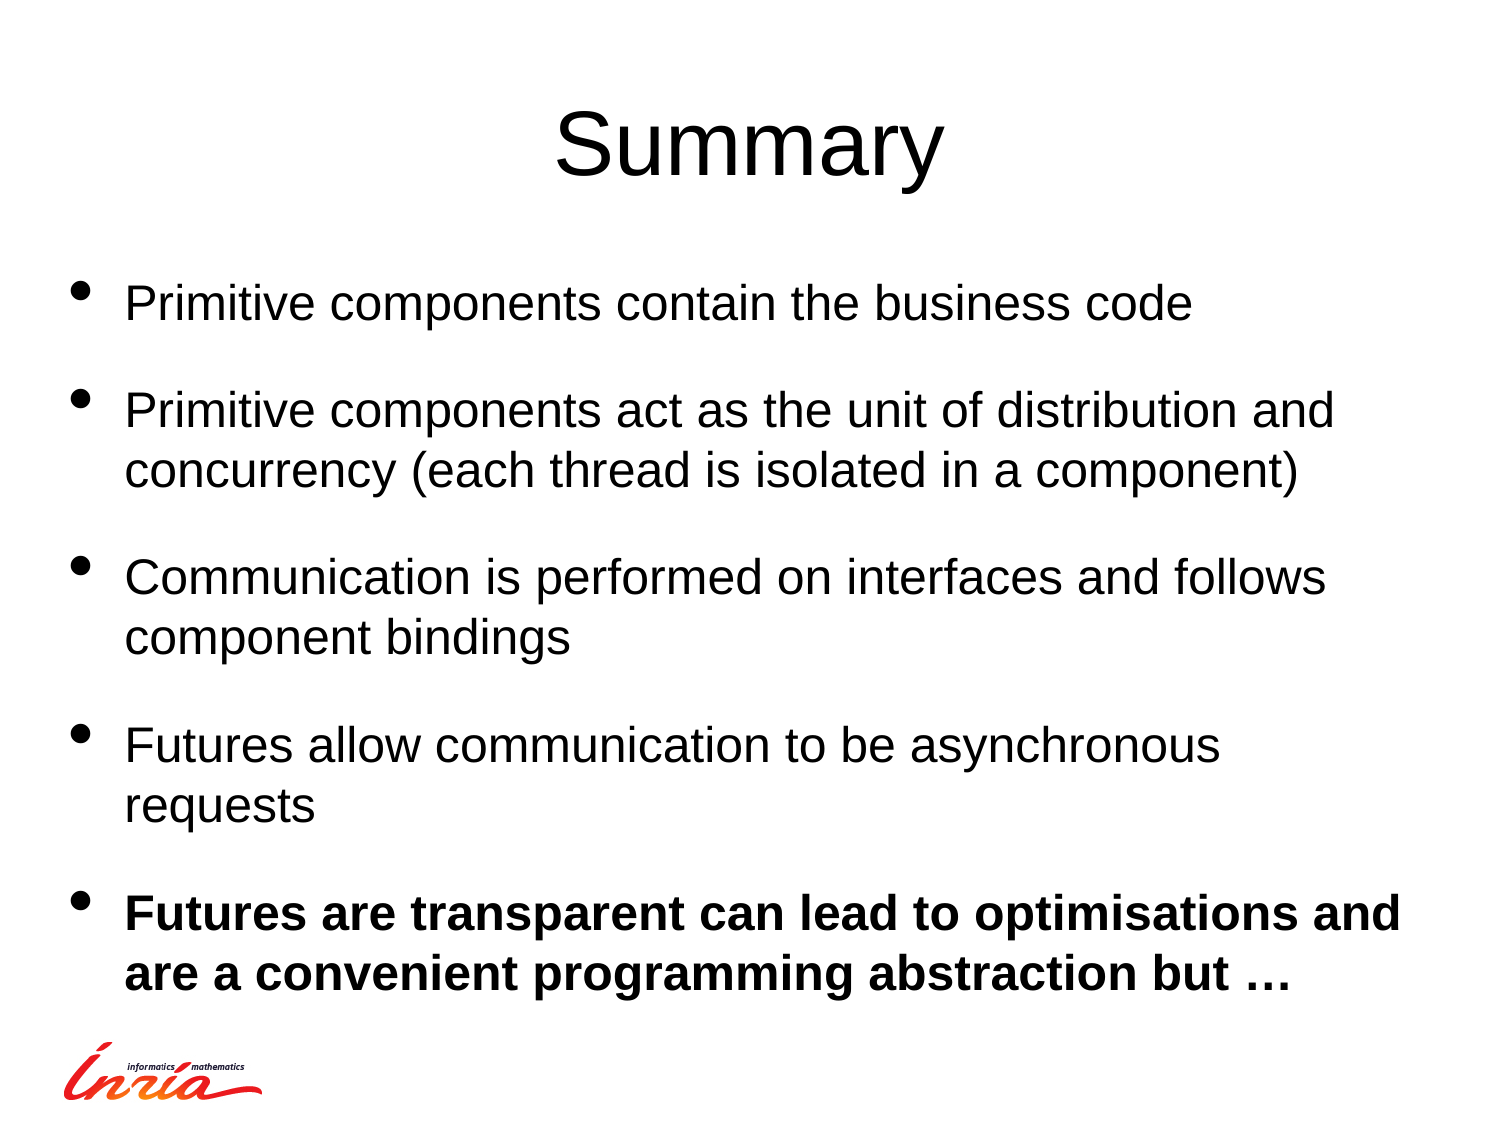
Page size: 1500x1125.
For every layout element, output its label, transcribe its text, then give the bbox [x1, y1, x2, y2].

picture [53, 1031, 273, 1125]
title Summary [75, 45, 1425, 233]
list Primitive components contain the business code Primitive components act as the unit of distribution and concurrency (each thread is isolated in a component) Communication is performed on interfaces and follows component bindings Futures allow communication to be asynchronous requests Futures are transparent can lead to optimisations and are a convenient programming abstraction but … [53, 262, 1425, 1005]
